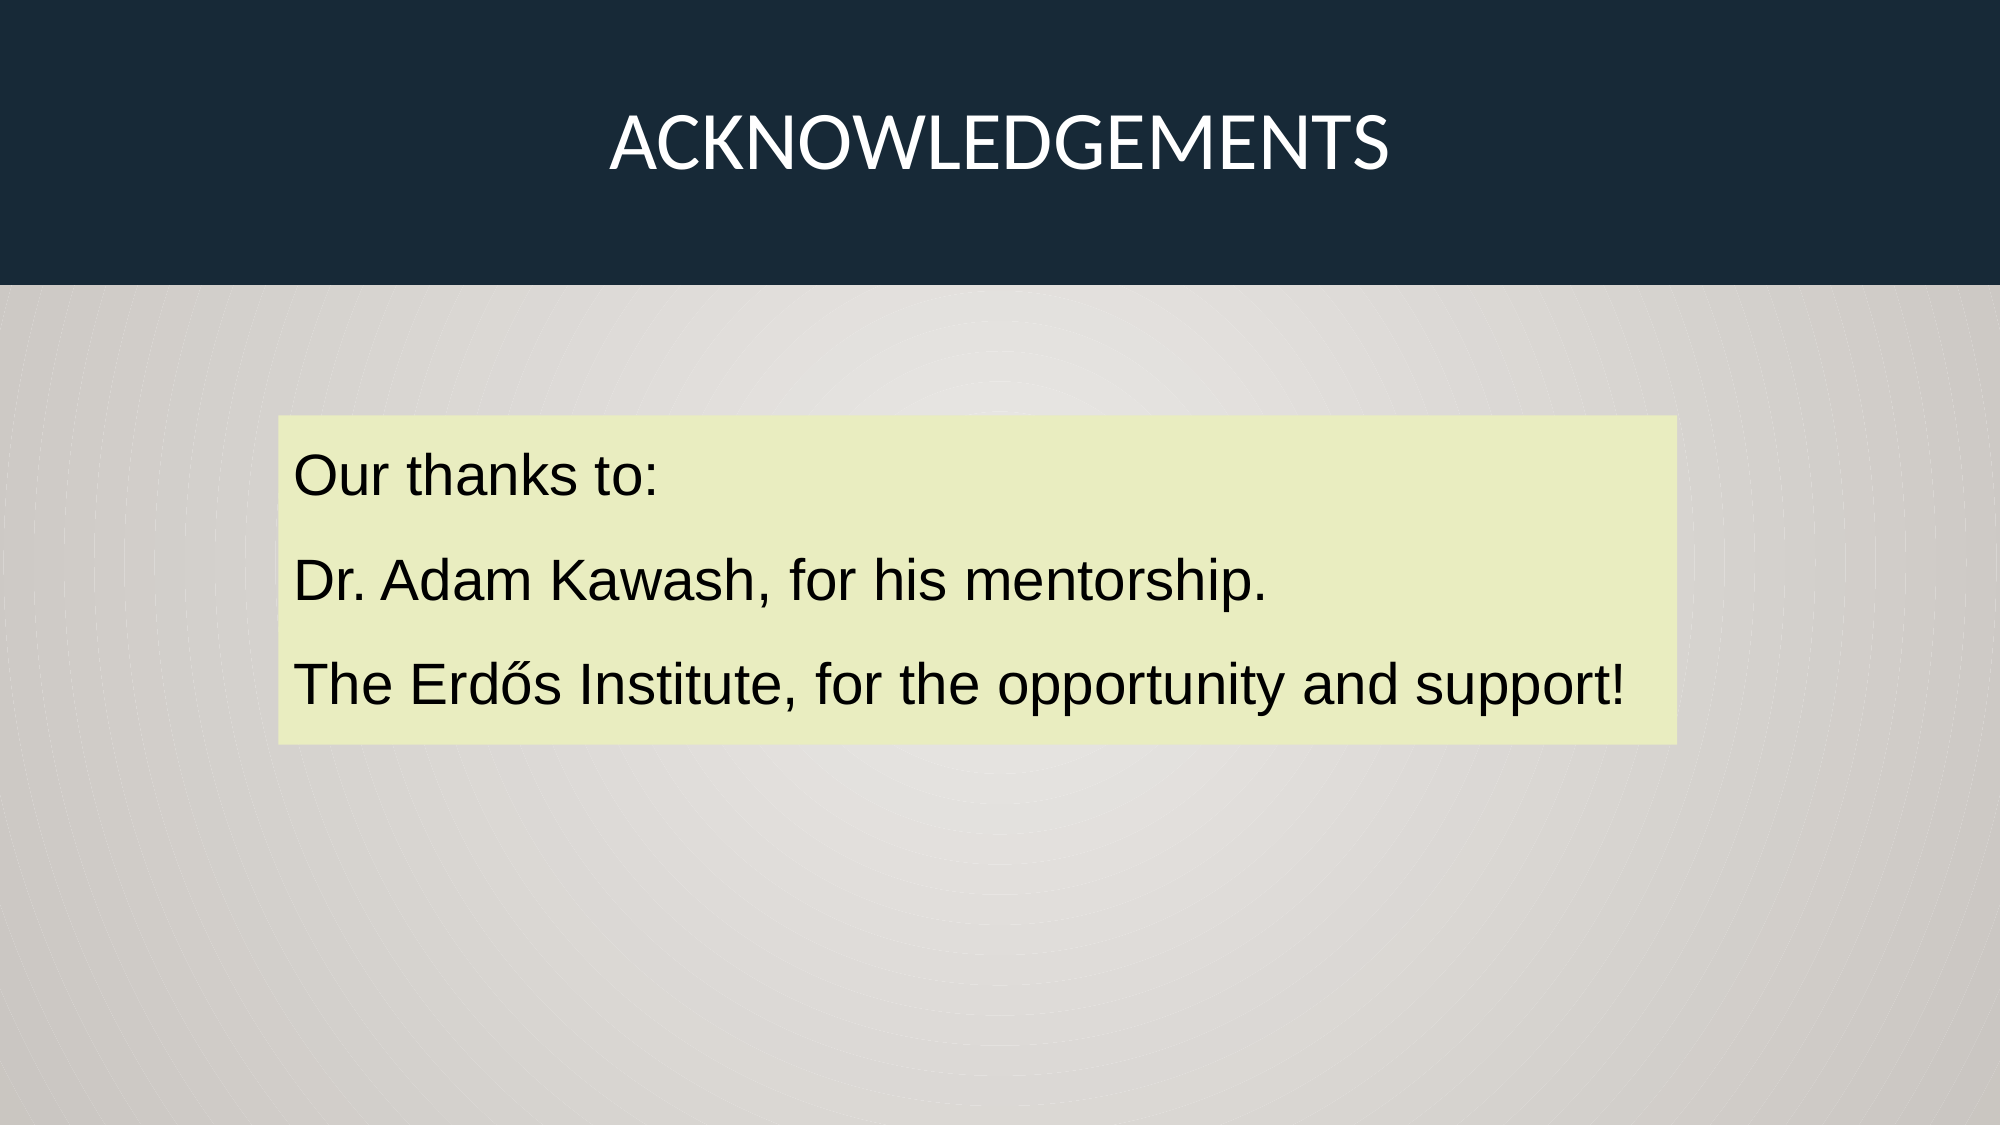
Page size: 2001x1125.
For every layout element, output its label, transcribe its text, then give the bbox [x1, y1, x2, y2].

list Our thanks to: Dr. Adam Kawash, for his mentorship. The Erdős Institute, for the opportunity and support! [278, 415, 1678, 745]
title Acknowledgements [0, 0, 2000, 285]
